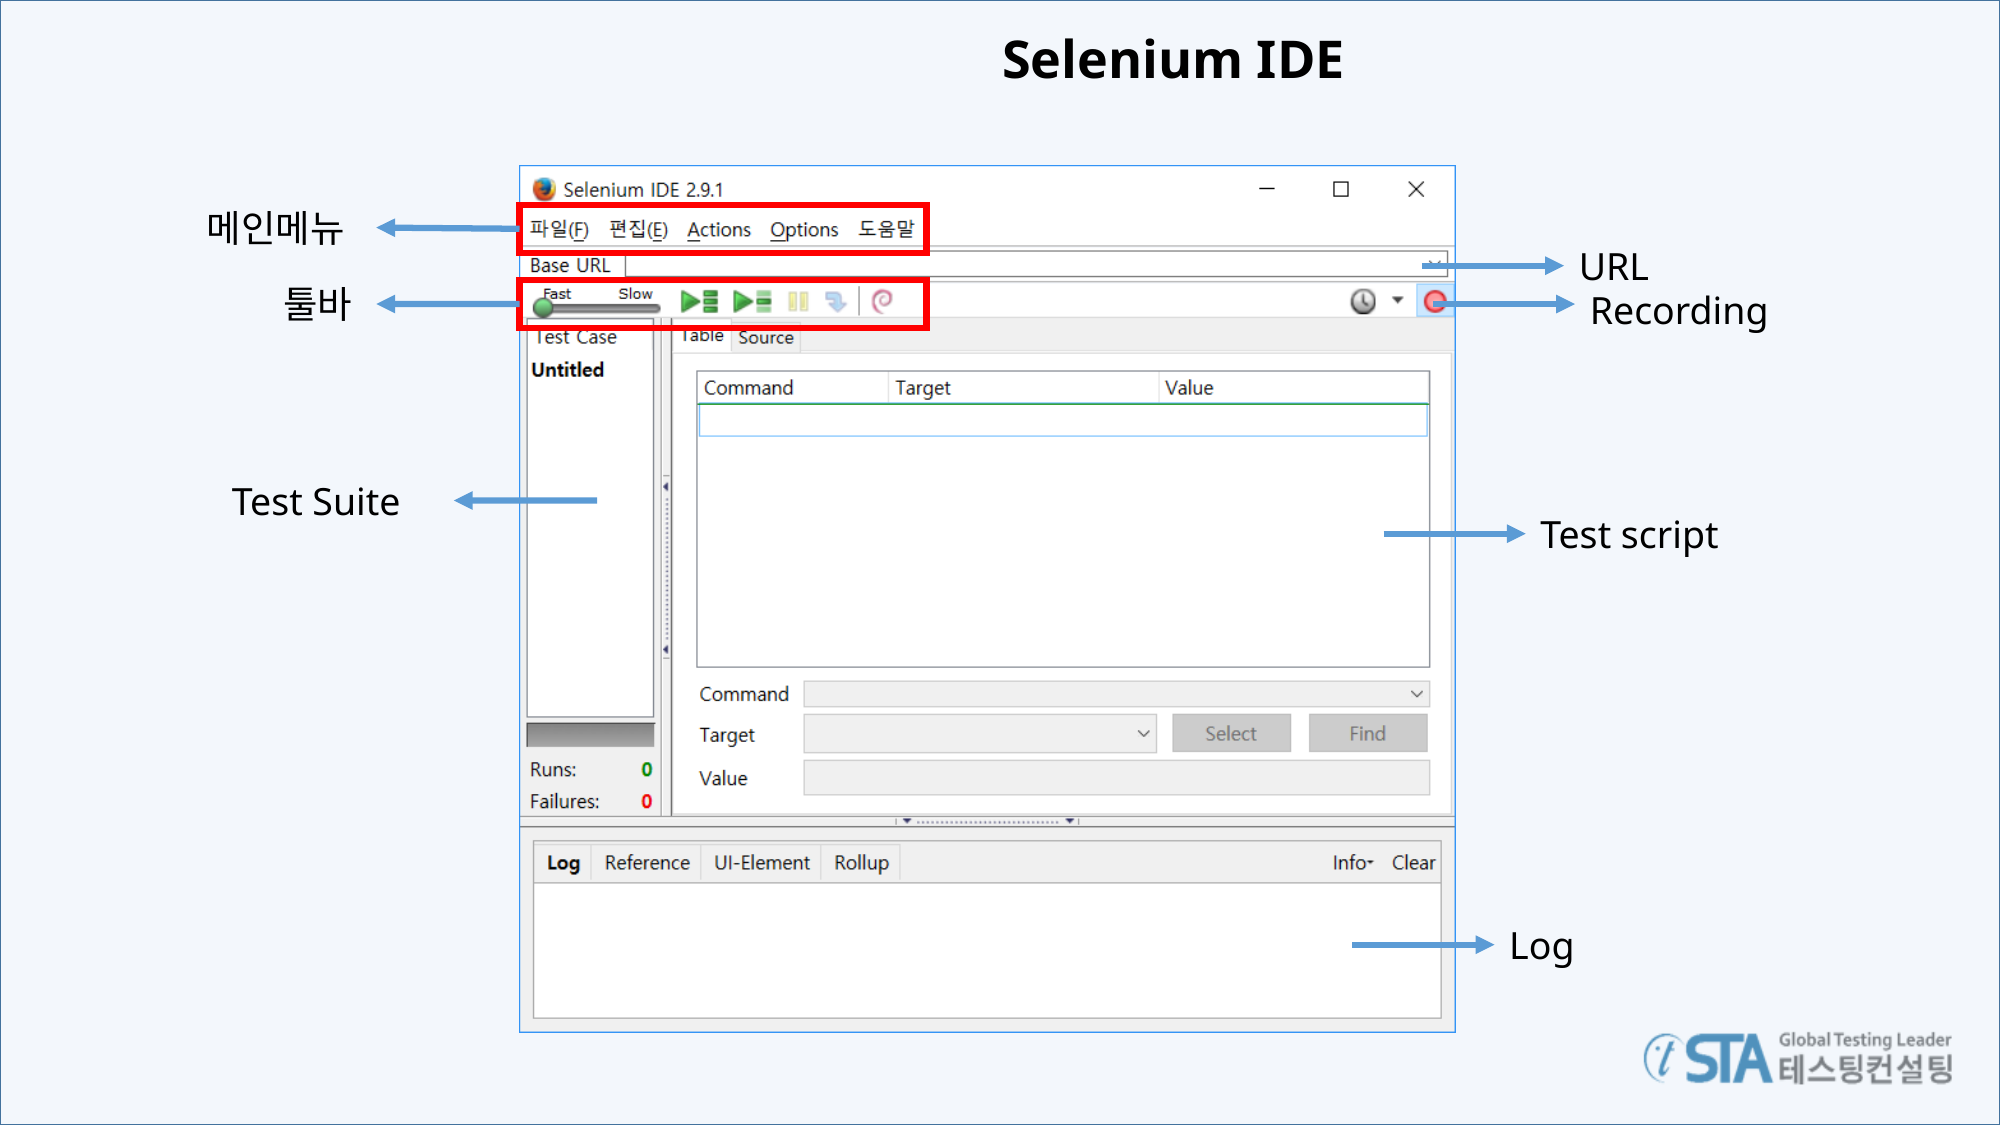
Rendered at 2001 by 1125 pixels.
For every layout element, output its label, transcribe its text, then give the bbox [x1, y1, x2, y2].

text_box Recording [1574, 279, 1847, 340]
text_box Log [1494, 914, 1767, 975]
picture [519, 165, 1456, 1033]
text_box URL [1564, 235, 1836, 296]
text_box Selenium IDE [987, 18, 1974, 96]
text_box Test script [1525, 503, 1798, 564]
text_box [0, 0, 2000, 1125]
text_box Test Suite [217, 470, 454, 531]
text_box 메인메뉴 [192, 197, 377, 258]
text_box 툴바 [268, 274, 377, 334]
picture [1618, 988, 2000, 1118]
